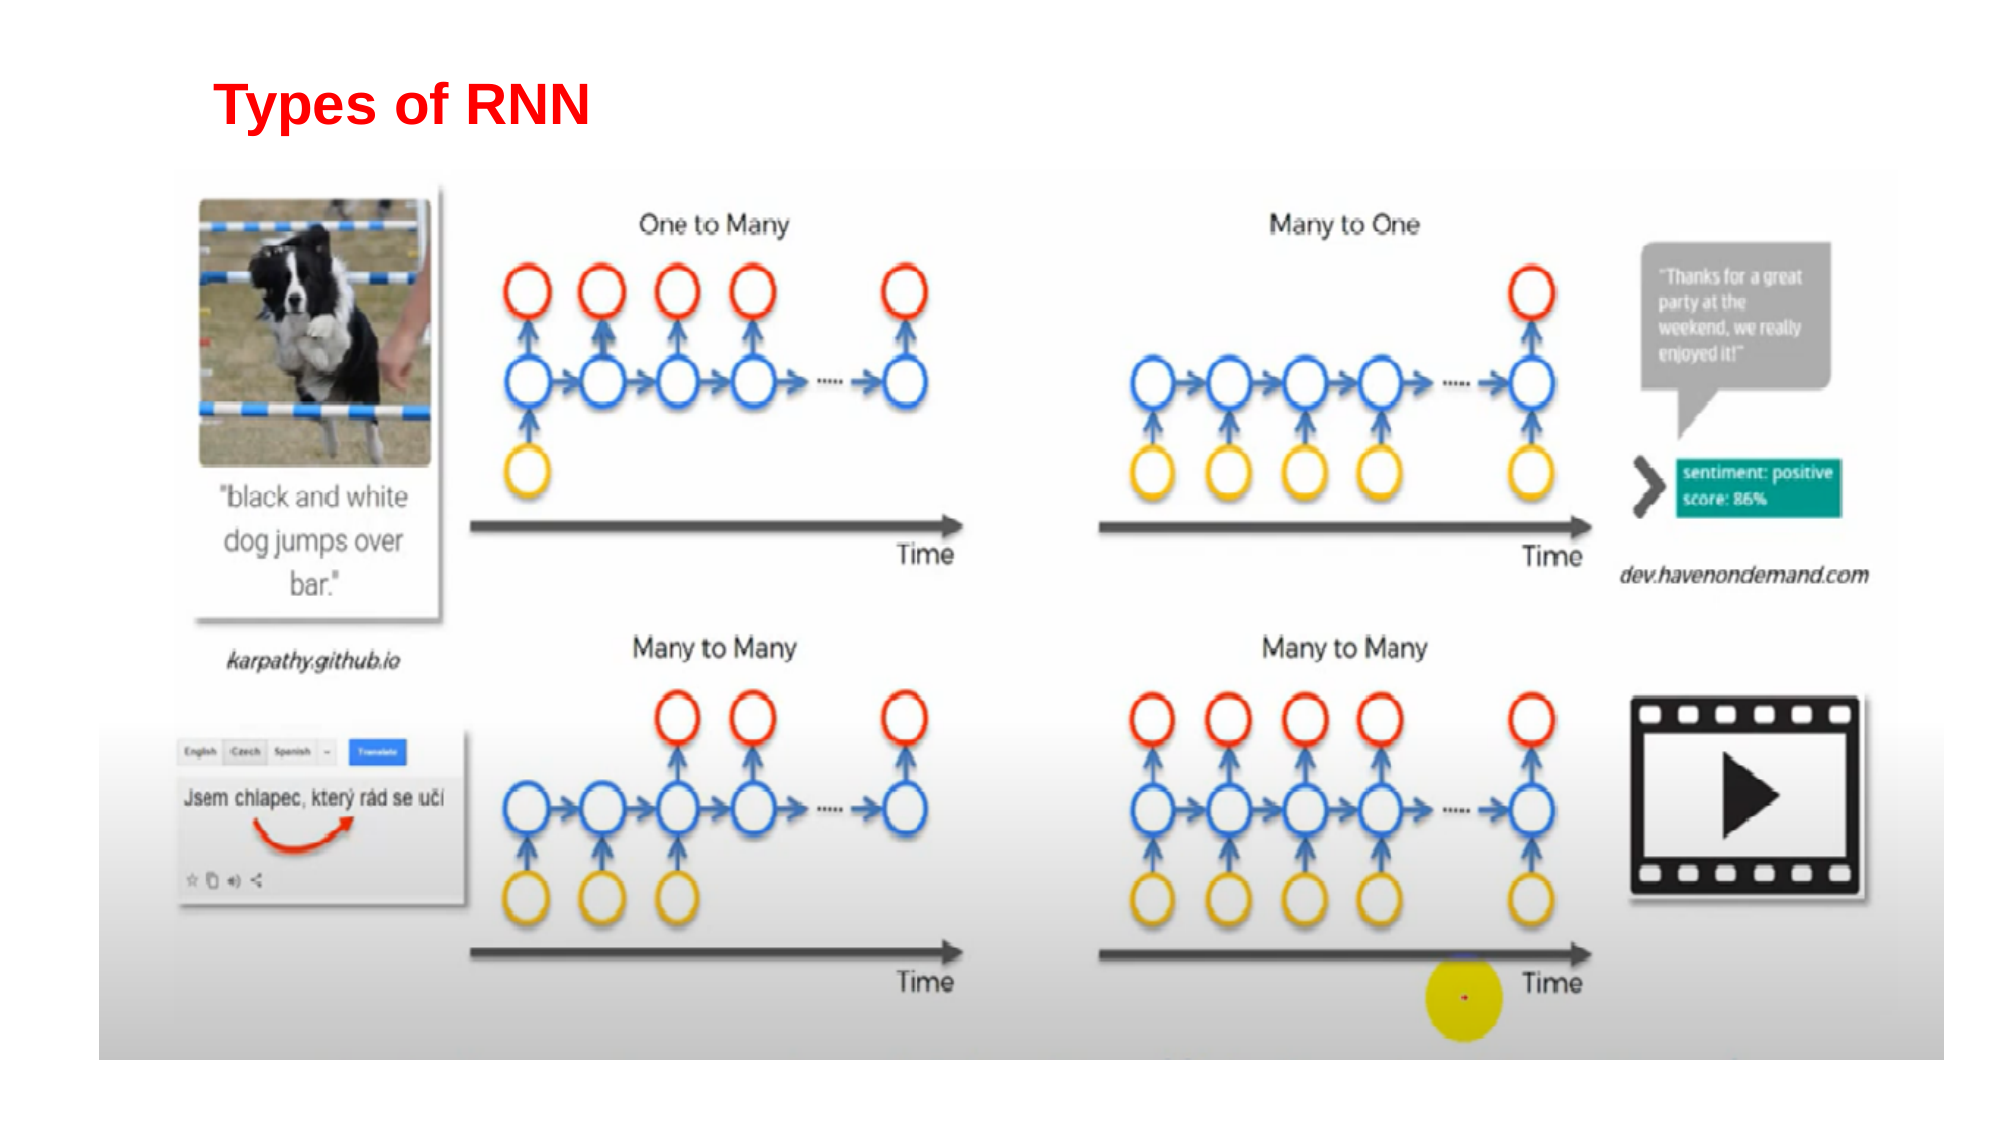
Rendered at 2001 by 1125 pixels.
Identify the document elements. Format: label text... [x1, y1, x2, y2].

text_box Types of RNN [198, 58, 1914, 144]
picture [99, 152, 1944, 1060]
